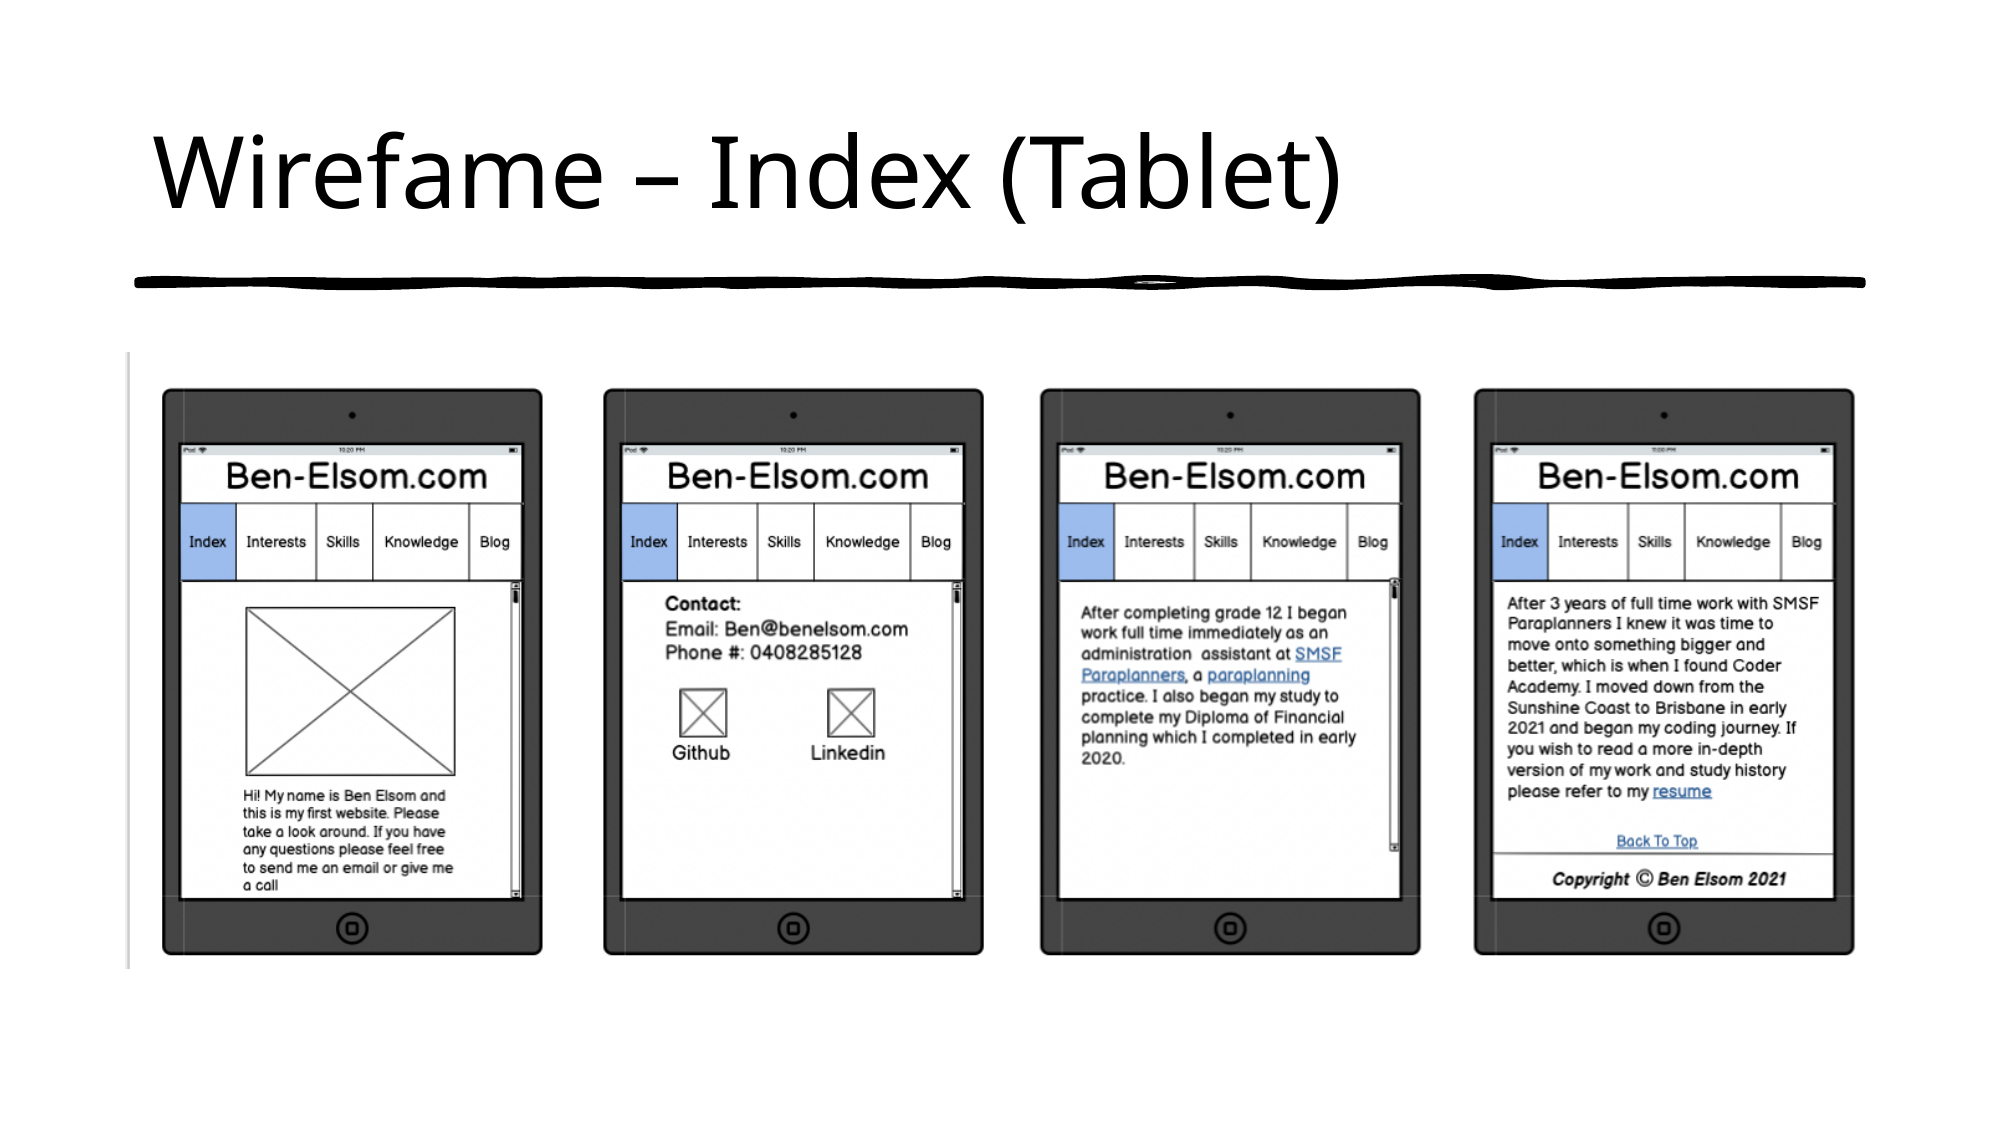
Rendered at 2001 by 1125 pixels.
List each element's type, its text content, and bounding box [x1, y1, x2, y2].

title Wirefame – Index (Tablet) [137, 59, 1863, 278]
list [125, 352, 1875, 969]
